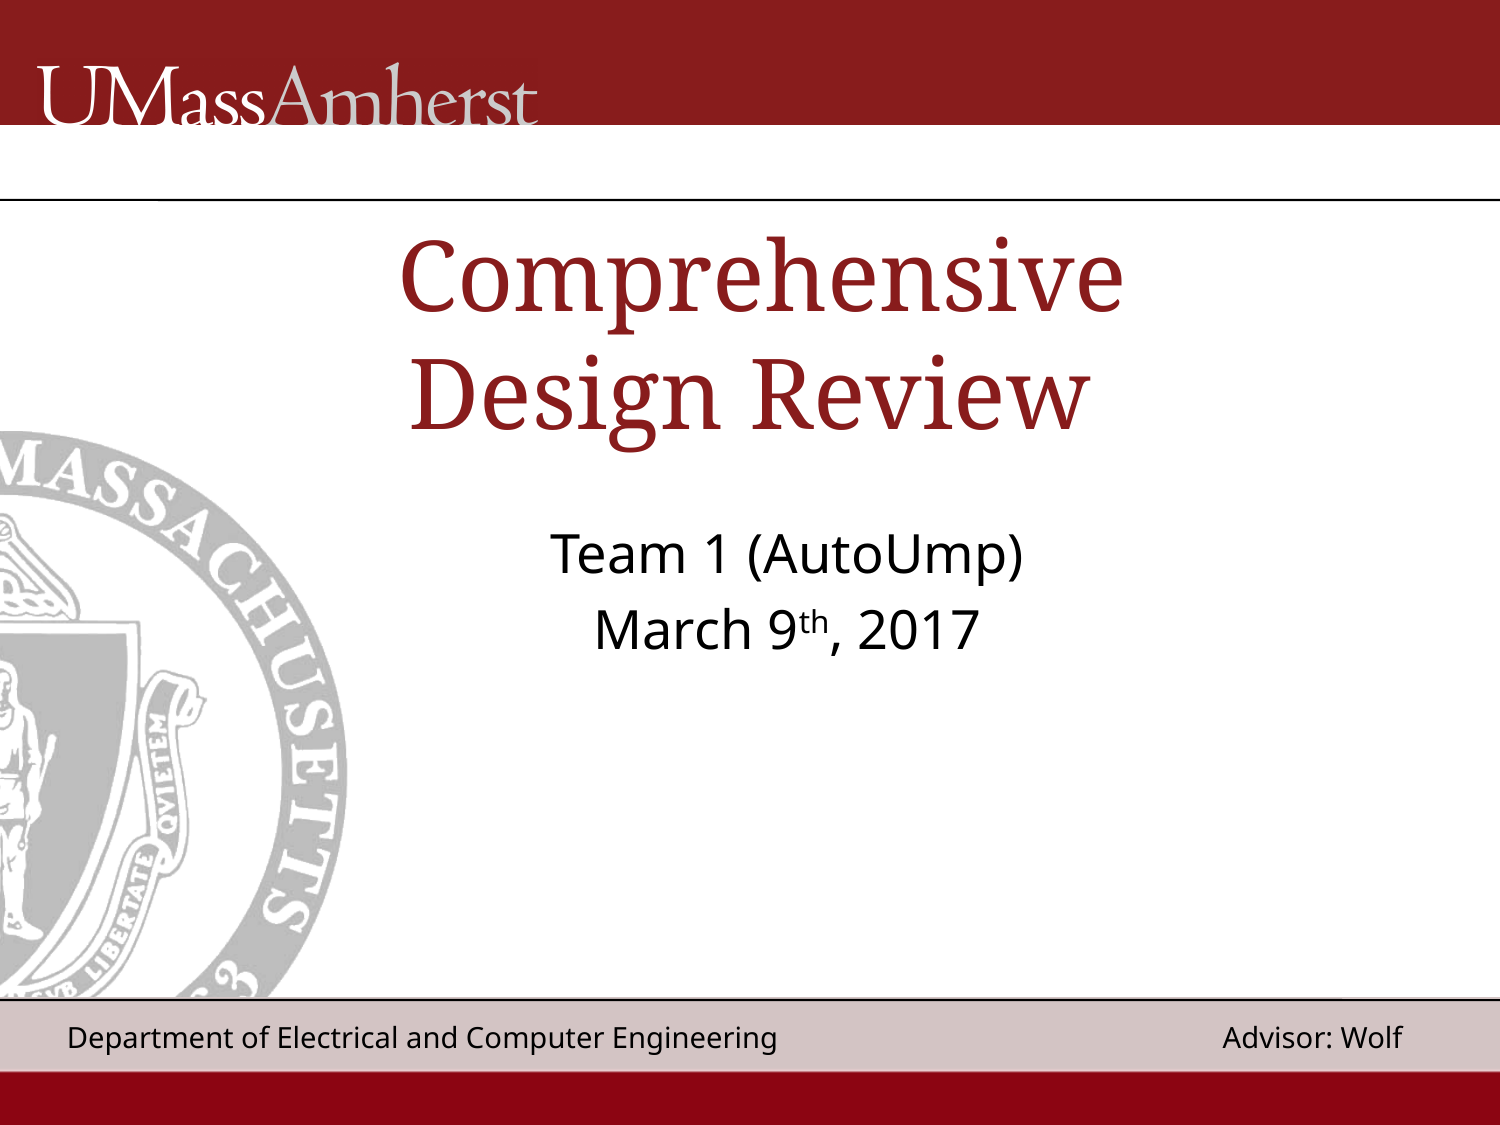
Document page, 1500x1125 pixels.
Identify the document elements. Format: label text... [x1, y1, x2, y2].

title Comprehensive Design Review [187, 237, 1313, 425]
subtitle Team 1 (AutoUmp) March 9th, 2017 [293, 512, 1207, 800]
picture [0, 1002, 1500, 1125]
picture [0, 431, 1500, 999]
picture [0, 0, 1500, 125]
